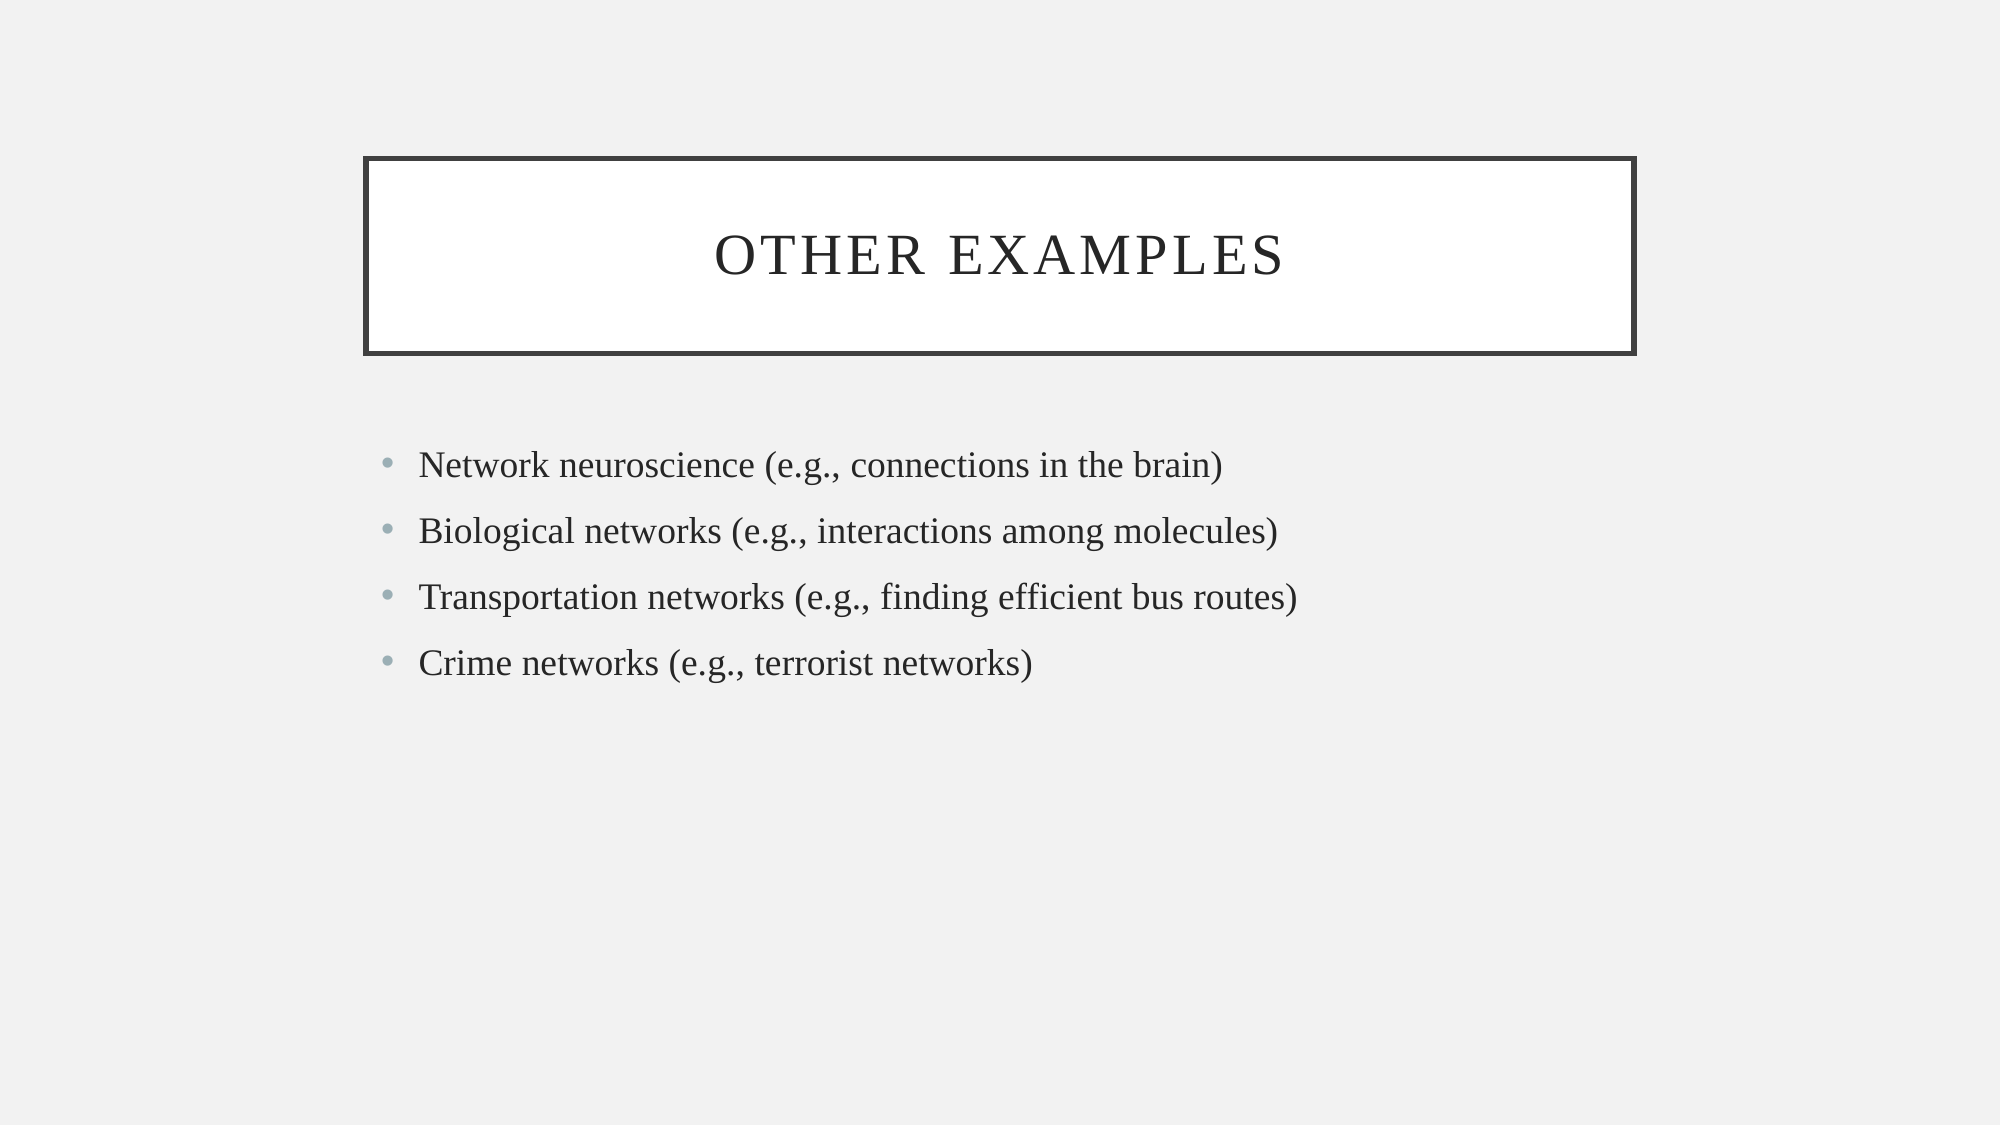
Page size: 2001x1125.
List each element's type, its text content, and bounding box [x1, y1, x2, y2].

title Other examples [363, 156, 1637, 356]
list Network neuroscience (e.g., connections in the brain) Biological networks (e.g., interactions among molecules) Transportation networks (e.g., finding efficient bus routes) Crime networks (e.g., terrorist networks) [366, 432, 1634, 942]
